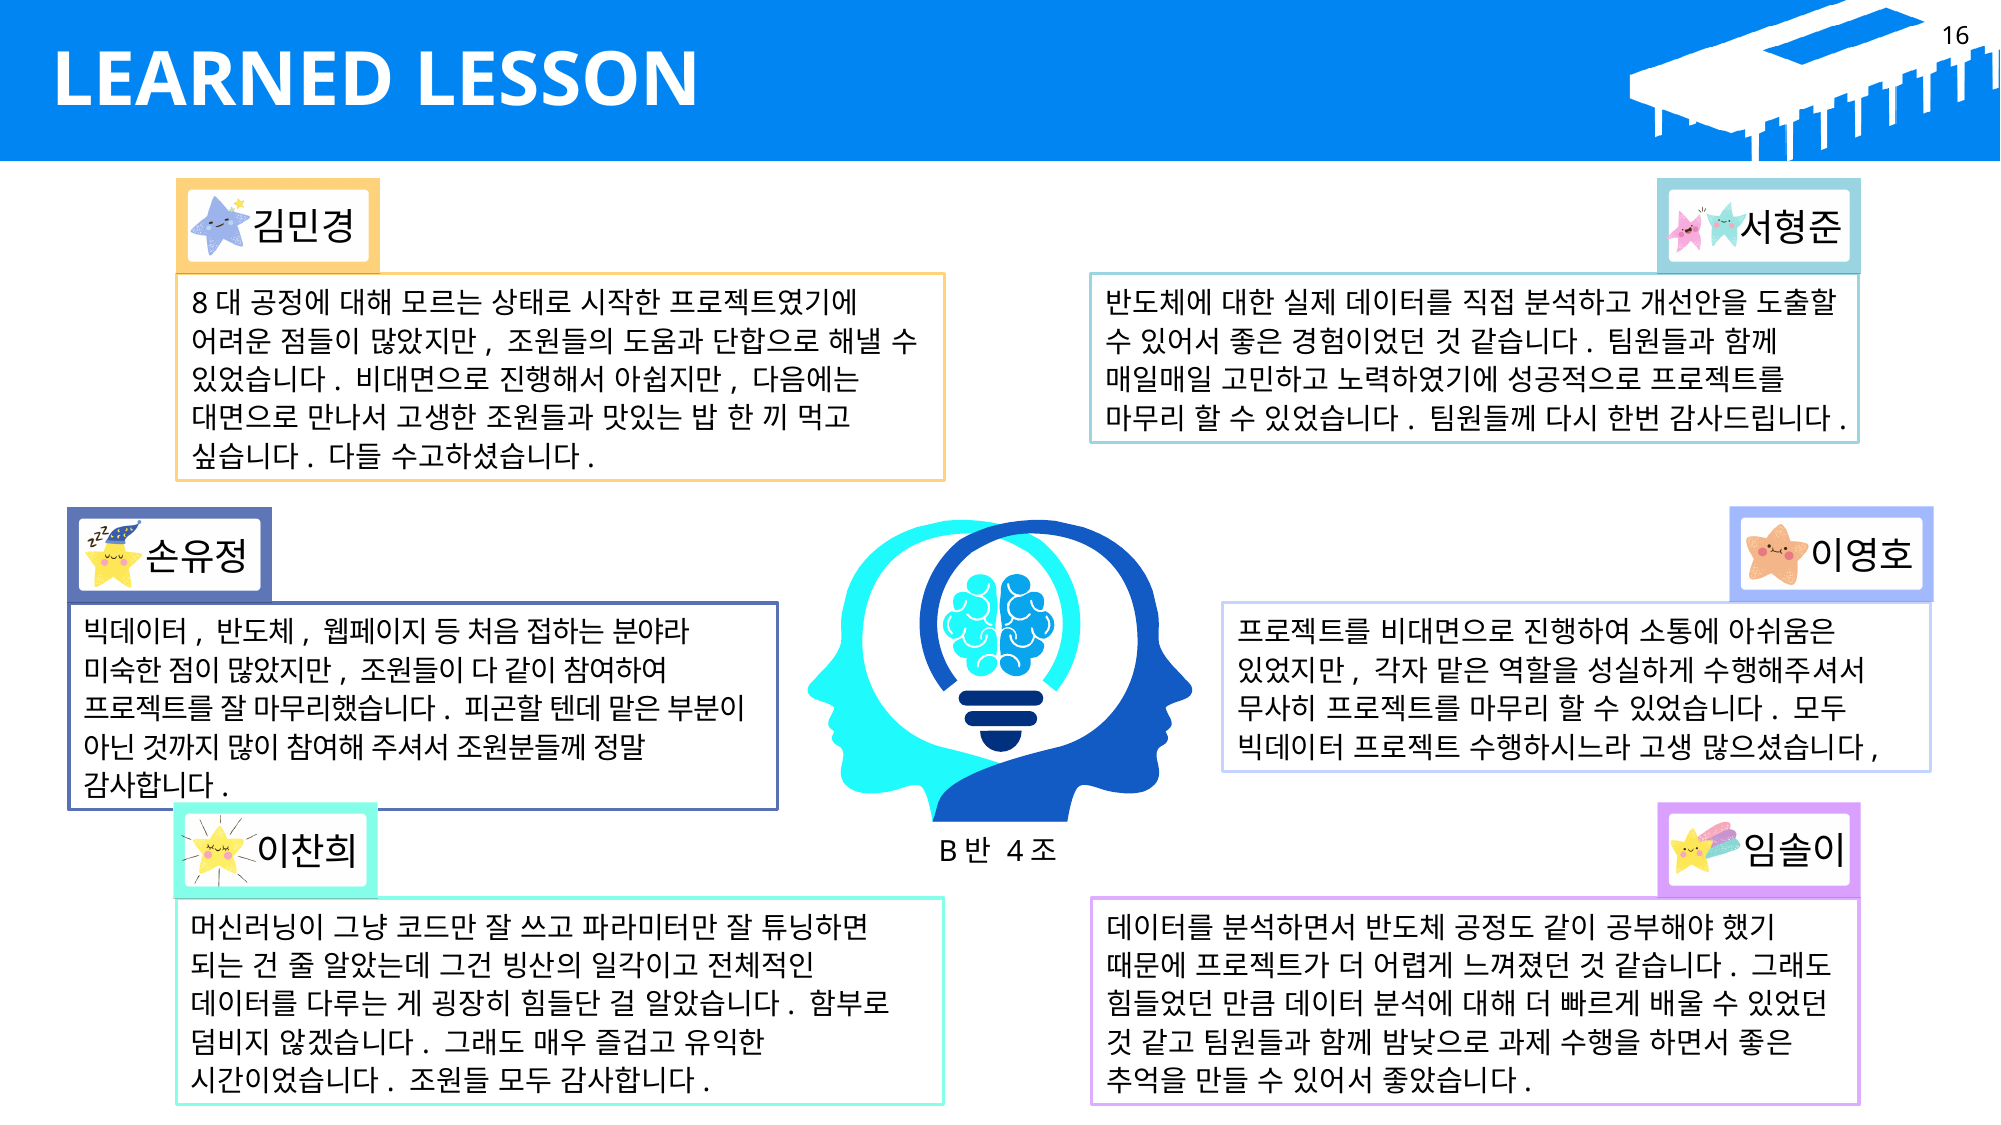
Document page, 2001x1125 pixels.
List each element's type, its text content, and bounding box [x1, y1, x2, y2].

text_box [62, 500, 778, 773]
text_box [168, 796, 944, 1107]
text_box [1090, 172, 1871, 483]
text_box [1222, 500, 1942, 773]
text_box B반 4조 [944, 825, 1091, 875]
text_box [0, 0, 2000, 162]
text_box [171, 172, 945, 483]
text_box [807, 519, 1193, 822]
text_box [1091, 795, 1875, 1107]
